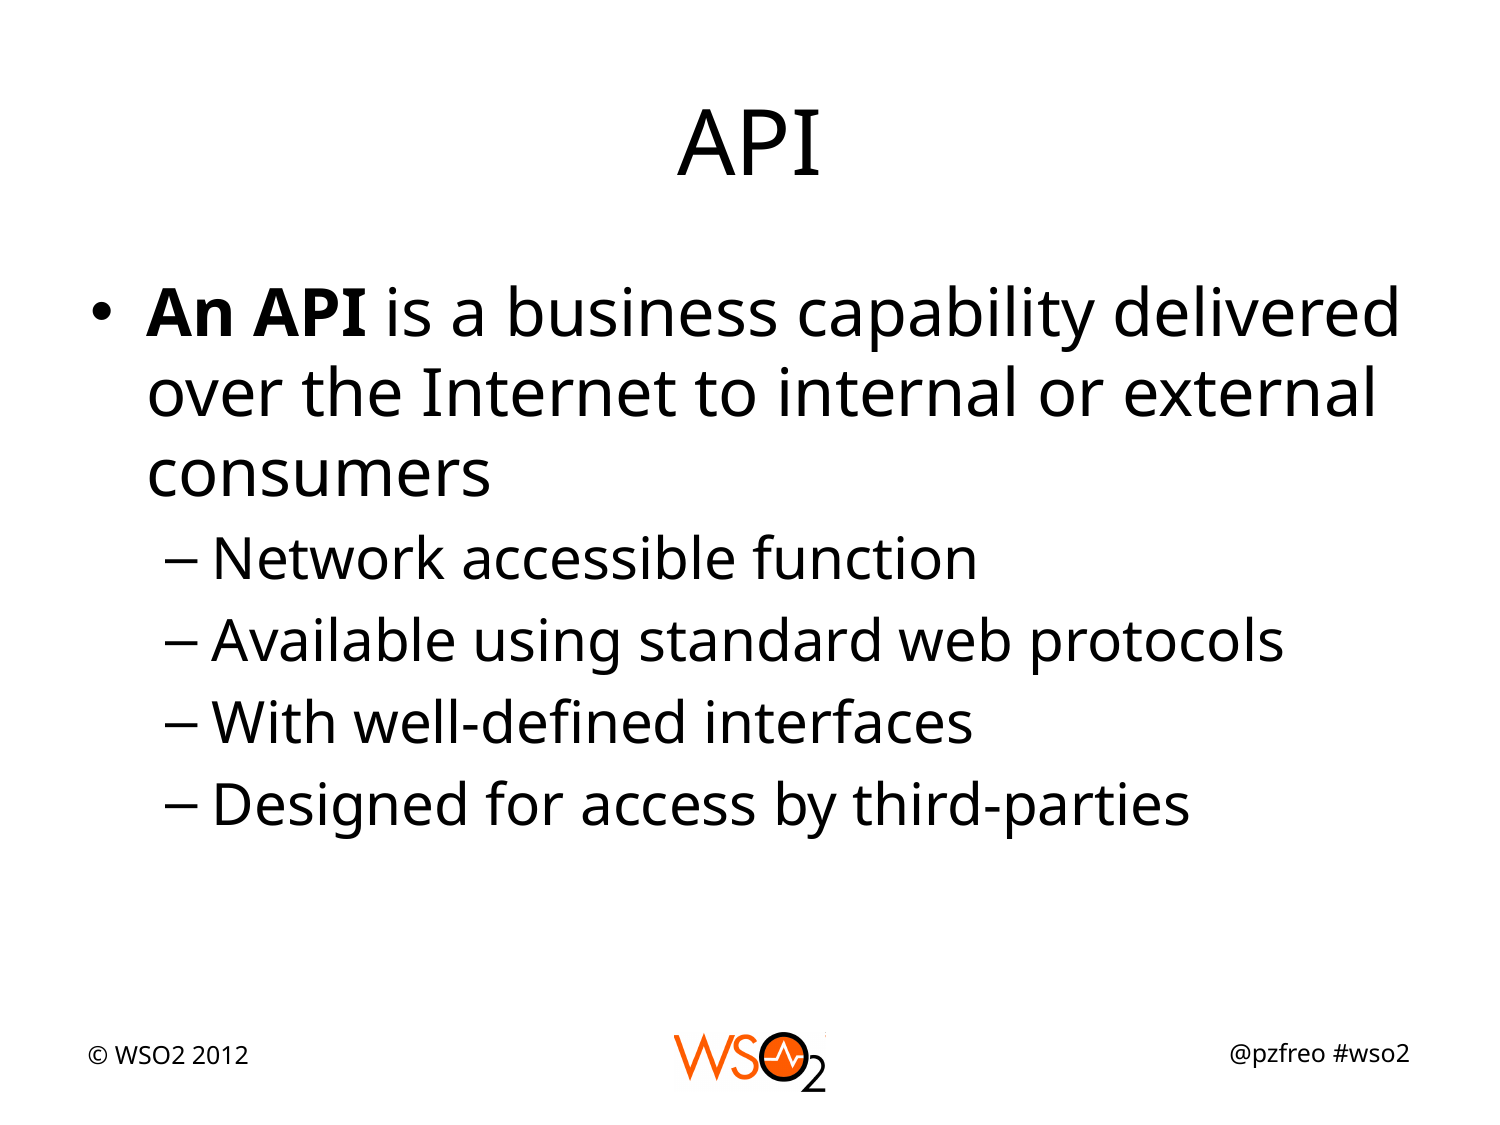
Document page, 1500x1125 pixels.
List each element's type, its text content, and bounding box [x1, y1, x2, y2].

list An API is a business capability delivered over the Internet to internal or external consumers Network accessible function Available using standard web protocols With well-defined interfaces Designed for access by third-parties [75, 262, 1425, 1005]
picture [674, 1032, 826, 1092]
title API [75, 45, 1425, 233]
